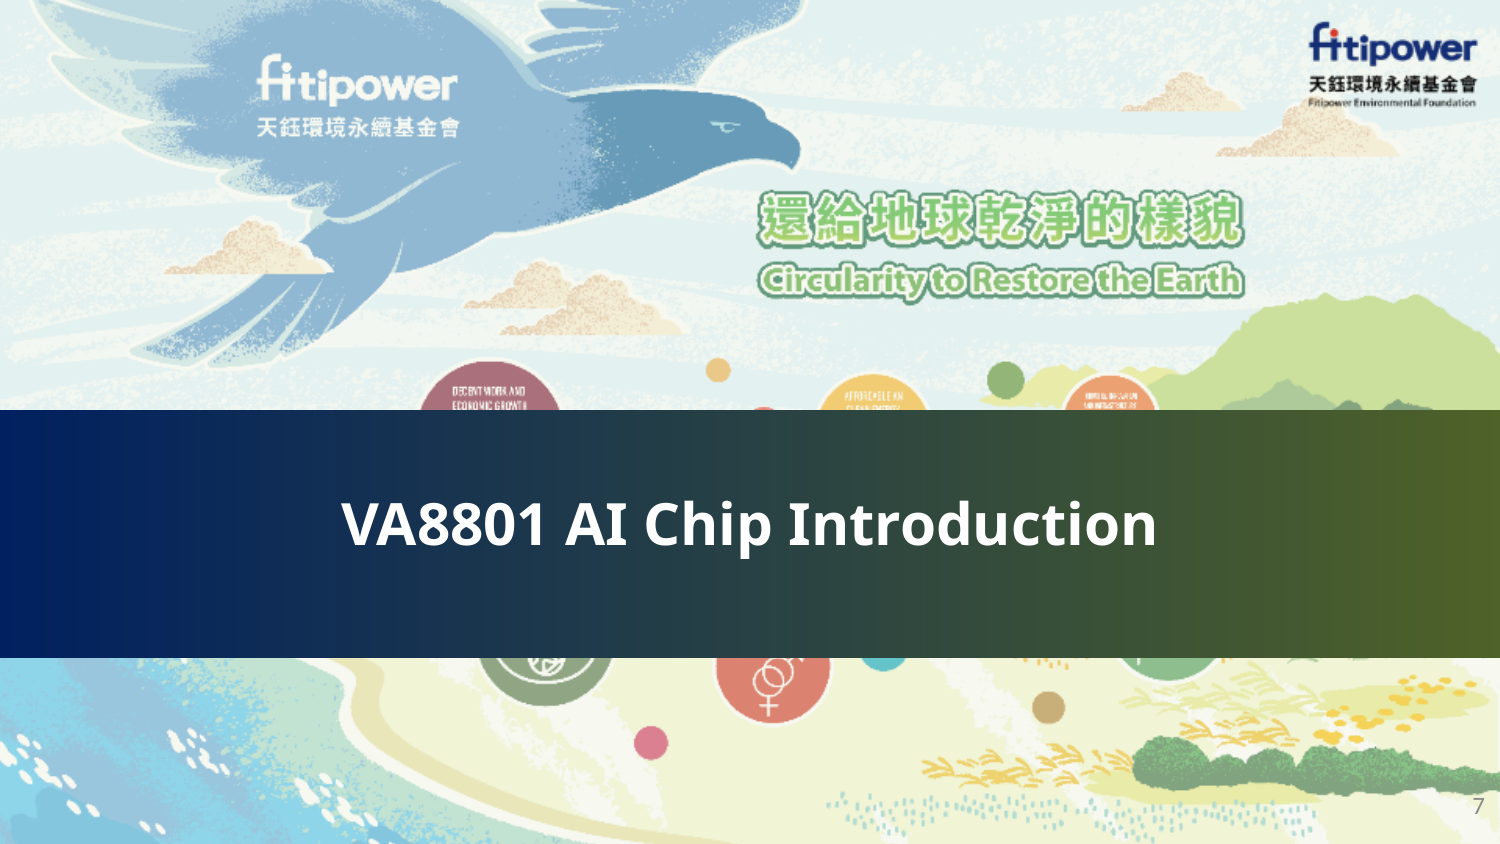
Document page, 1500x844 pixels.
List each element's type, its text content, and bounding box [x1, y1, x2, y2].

slide_number 7 [1149, 782, 1500, 828]
picture [1287, 8, 1500, 122]
title VA8801 AI Chip Introduction [0, 516, 1500, 598]
